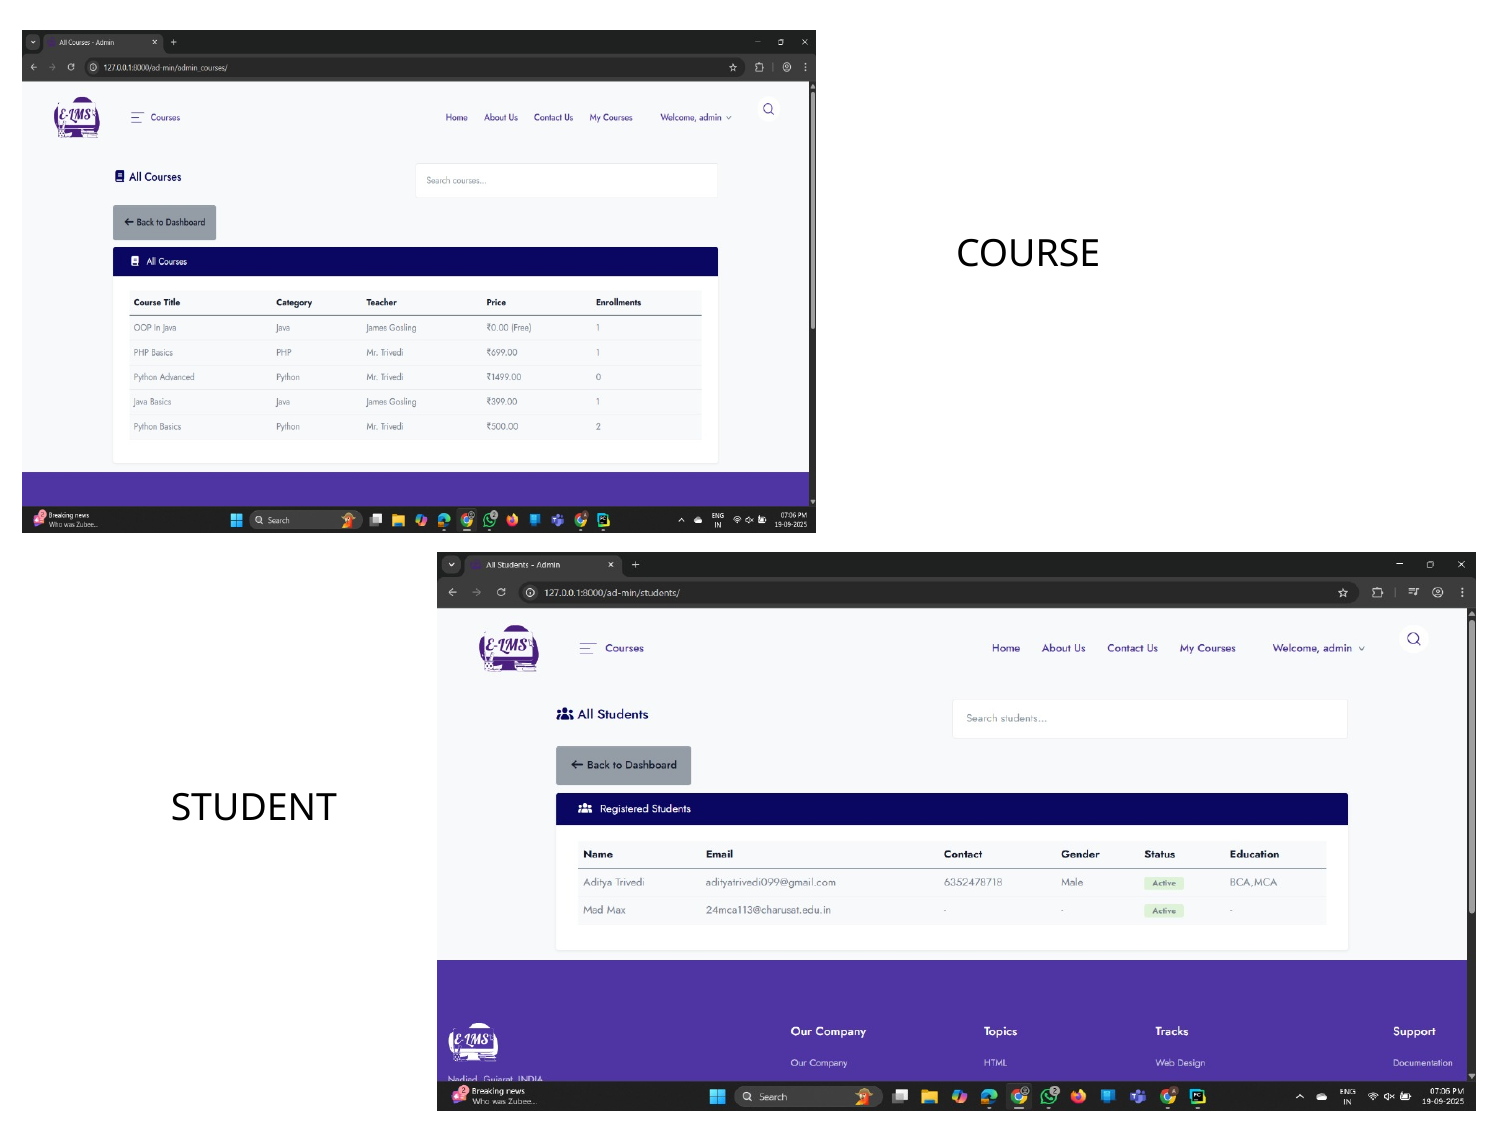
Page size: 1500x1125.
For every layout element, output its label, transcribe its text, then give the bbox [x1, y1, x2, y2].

picture [22, 30, 816, 533]
text_box COURSE [941, 218, 1116, 282]
picture [436, 552, 1477, 1111]
text_box STUDENT [156, 775, 353, 836]
